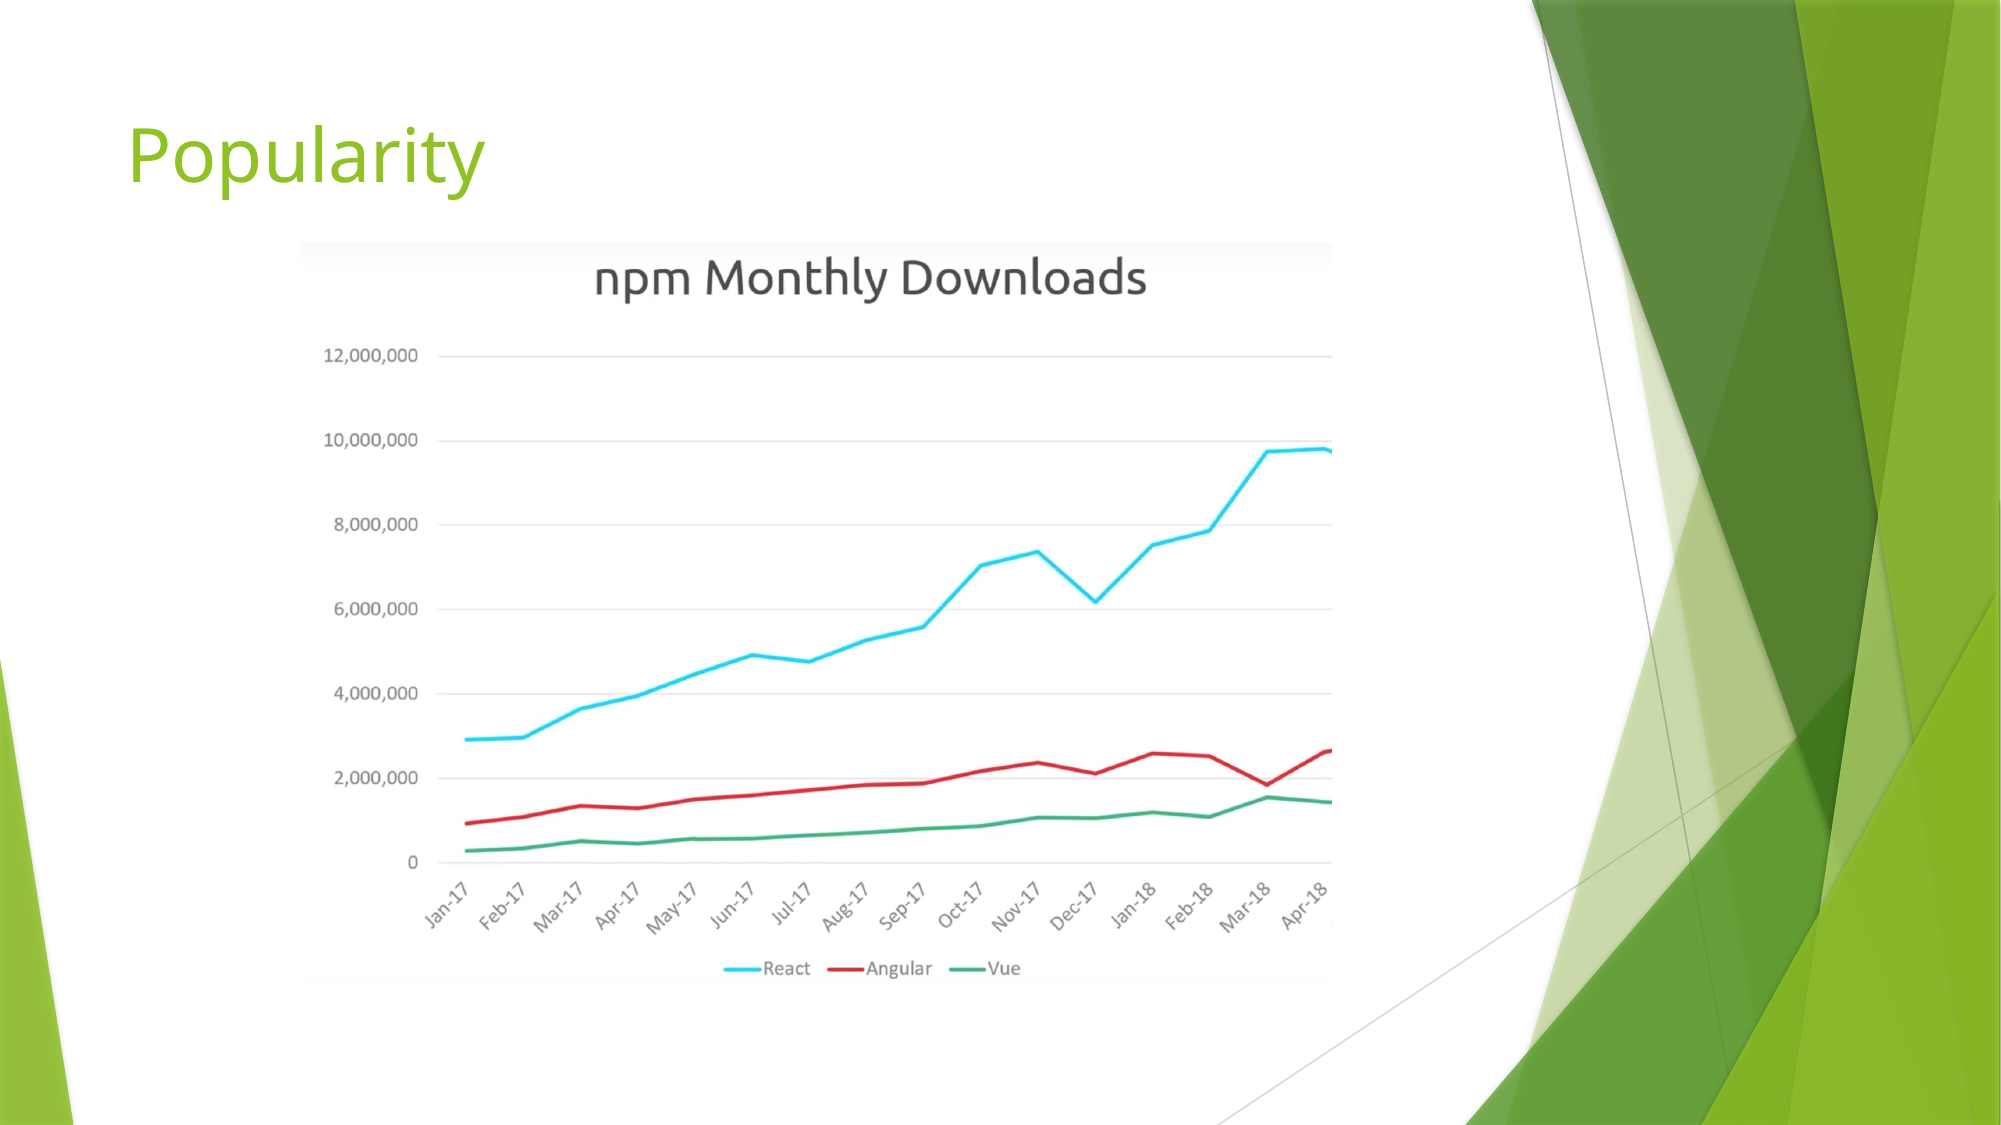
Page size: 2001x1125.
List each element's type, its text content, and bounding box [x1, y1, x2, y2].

title Popularity [111, 99, 1522, 317]
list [300, 242, 1332, 988]
